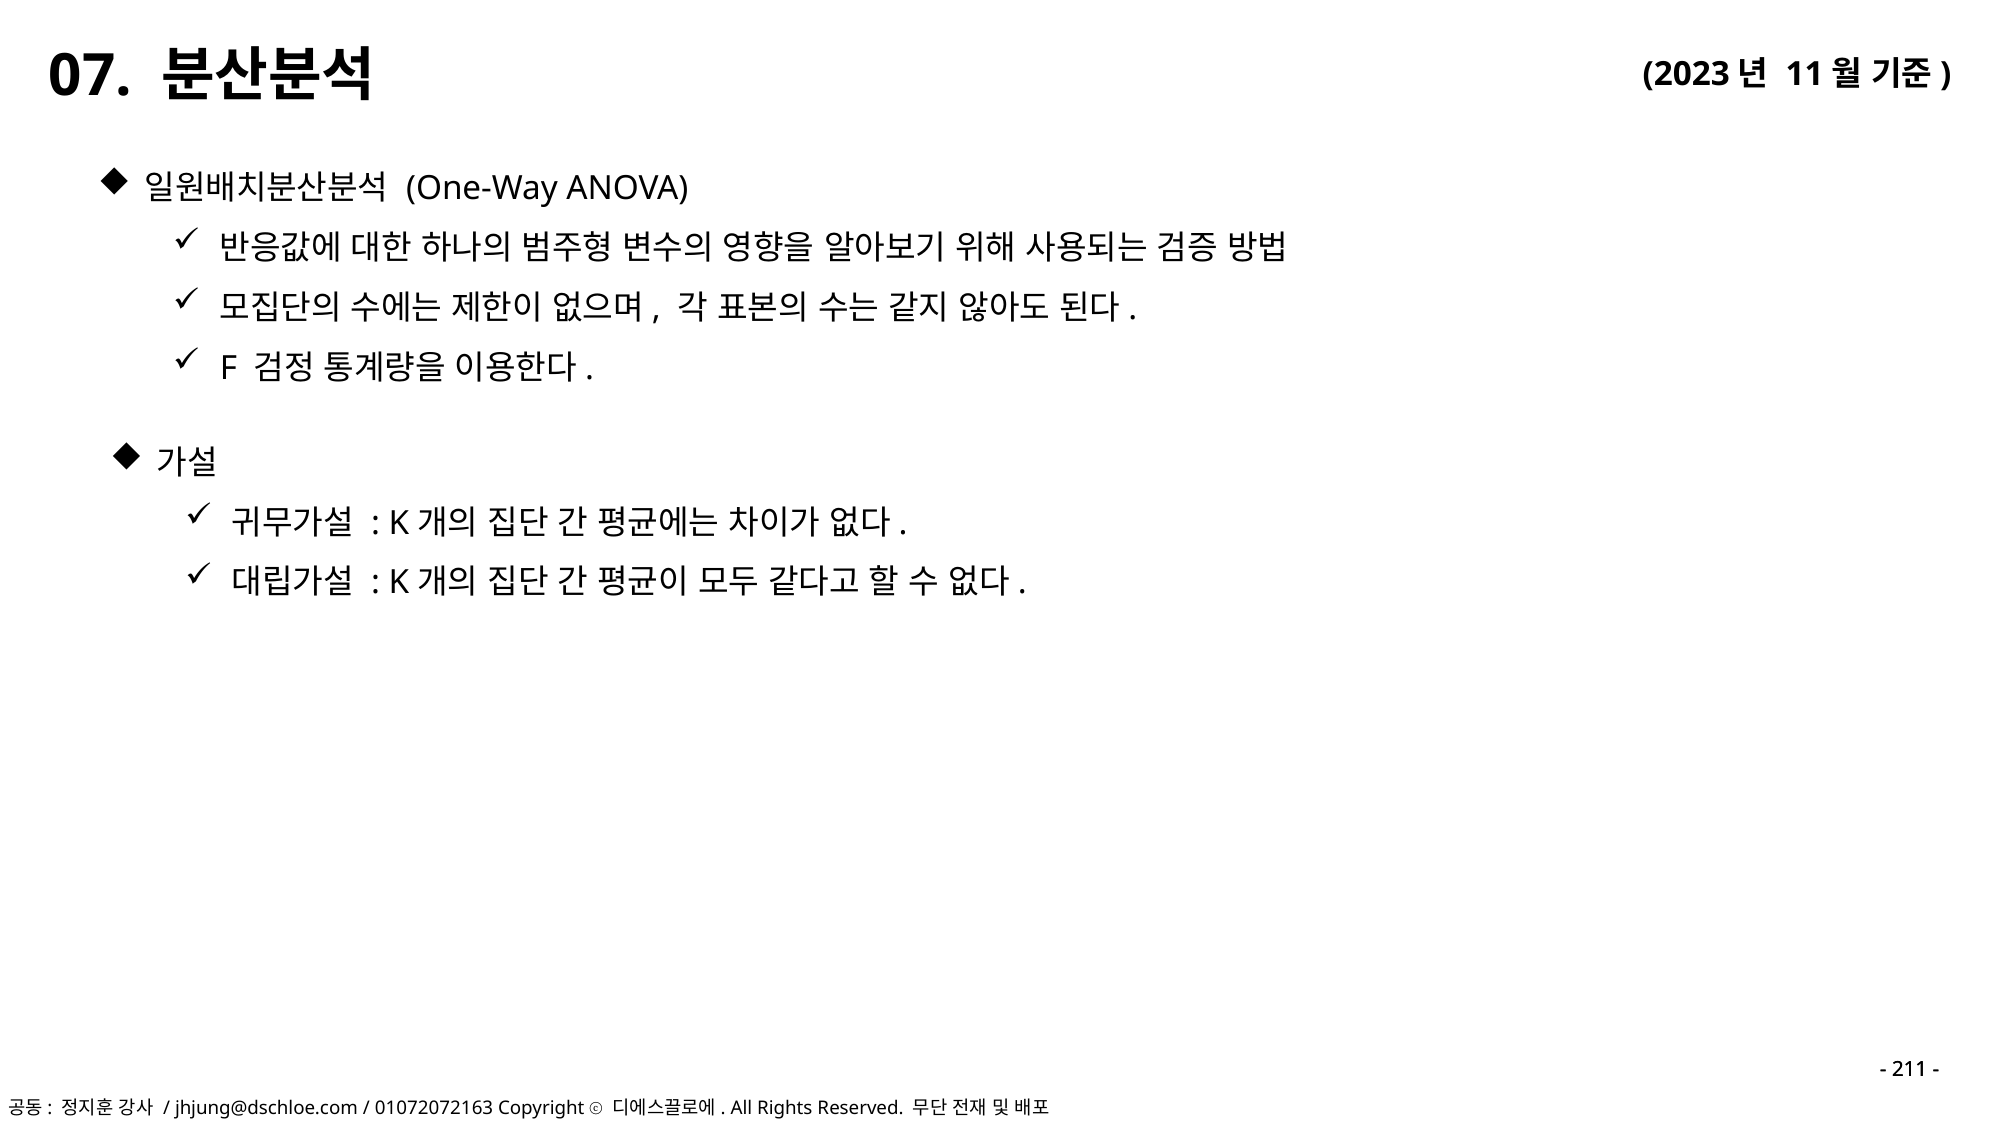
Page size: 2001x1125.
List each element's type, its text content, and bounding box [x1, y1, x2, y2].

text_box 일원배치분산분석 (One-Way ANOVA) 반응값에 대한 하나의 범주형 변수의 영향을 알아보기 위해 사용되는 검증 방법 모집단의 수에는 제한이 없으며, 각 표본의 수는 같지 않아도 된다. F 검정 통계량을 이용한다. [83, 138, 1988, 394]
text_box 07. 분산분석 [34, 30, 390, 115]
slide_number - 211 - [1504, 1039, 1955, 1100]
text_box 가설 귀무가설 : K개의 집단 간 평균에는 차이가 없다. 대립가설 : K개의 집단 간 평균이 모두 같다고 할 수 없다. [95, 413, 2000, 608]
